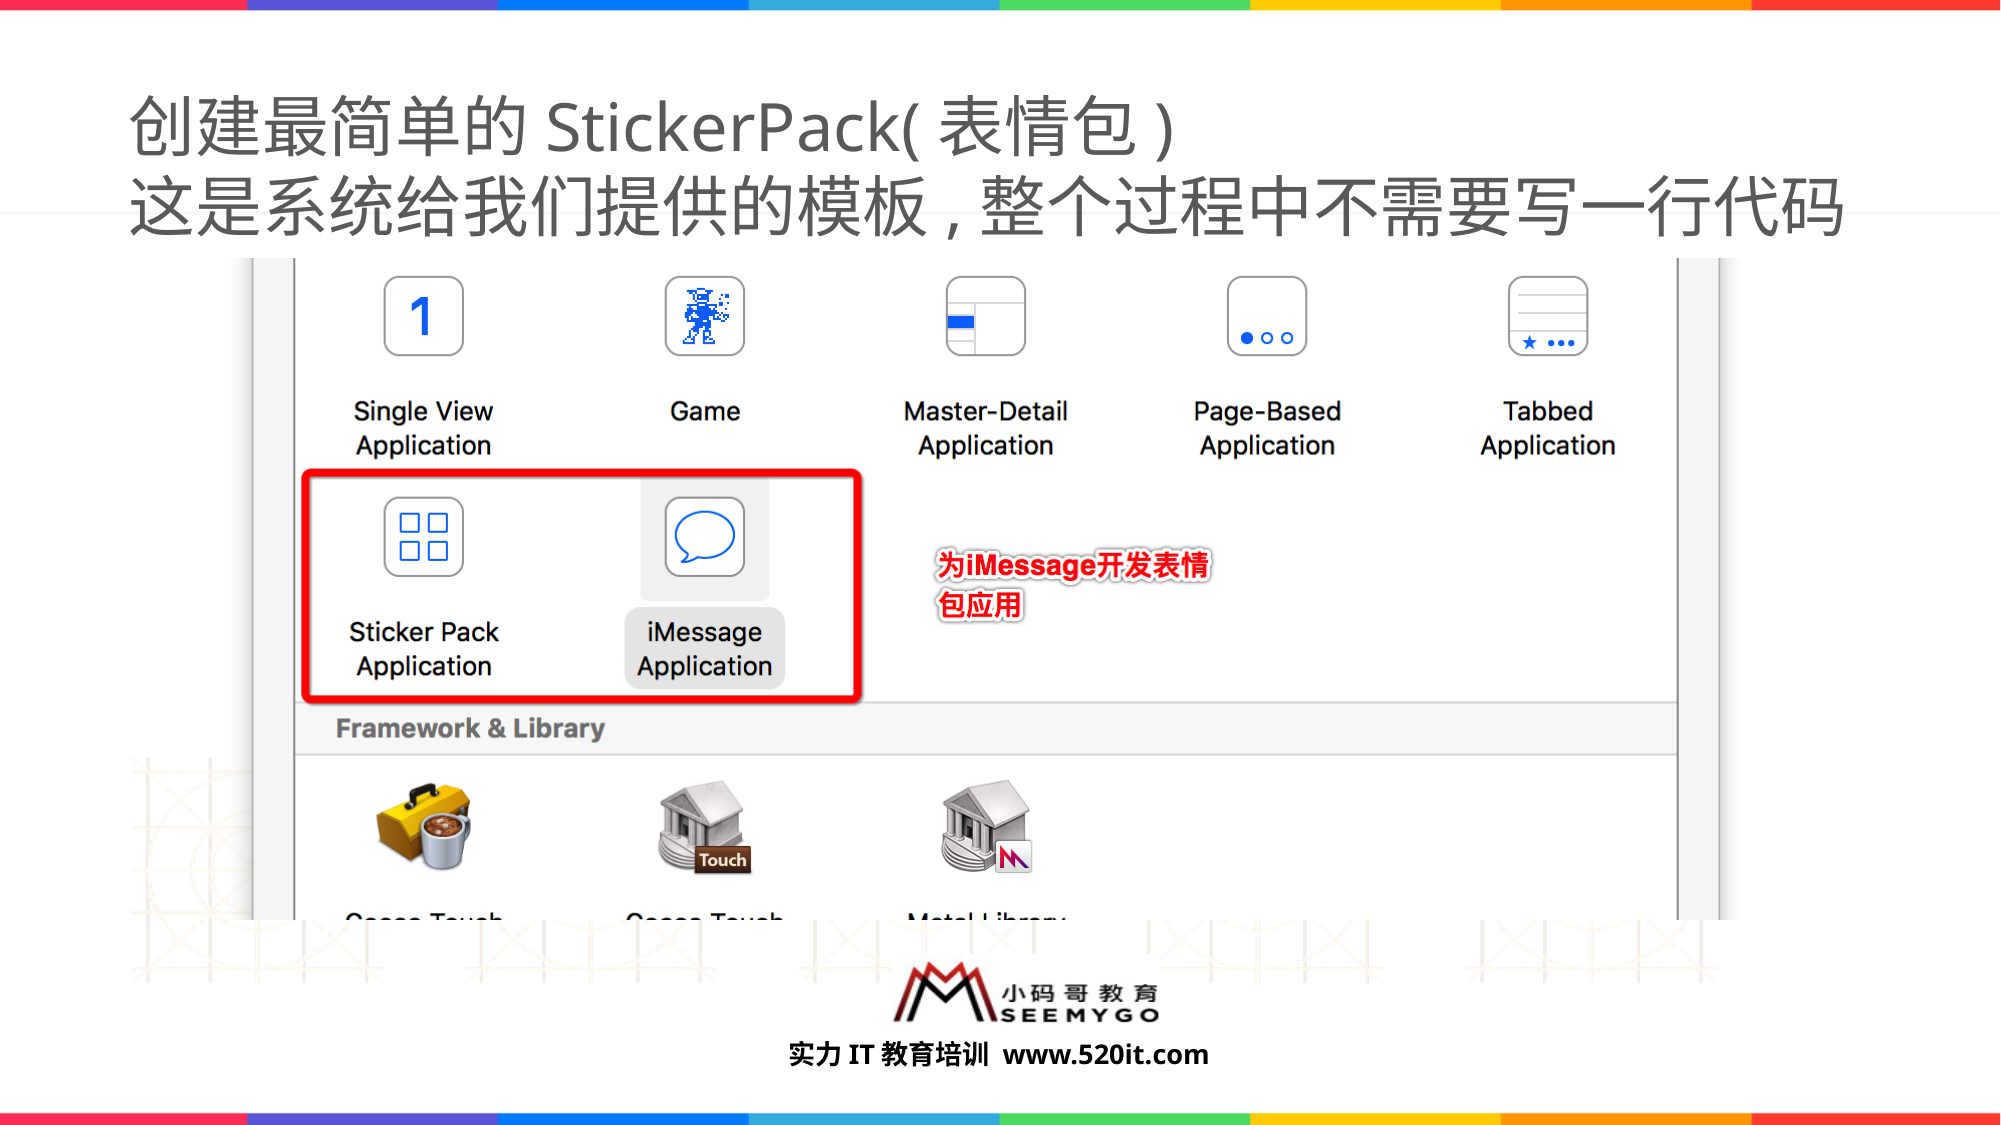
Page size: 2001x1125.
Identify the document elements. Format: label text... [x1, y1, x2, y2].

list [219, 257, 1753, 920]
title 创建最简单的StickerPack(表情包) 这是系统给我们提供的模板,整个过程中不需要写一行代码 [113, 77, 1892, 214]
picture [0, 0, 2001, 1125]
